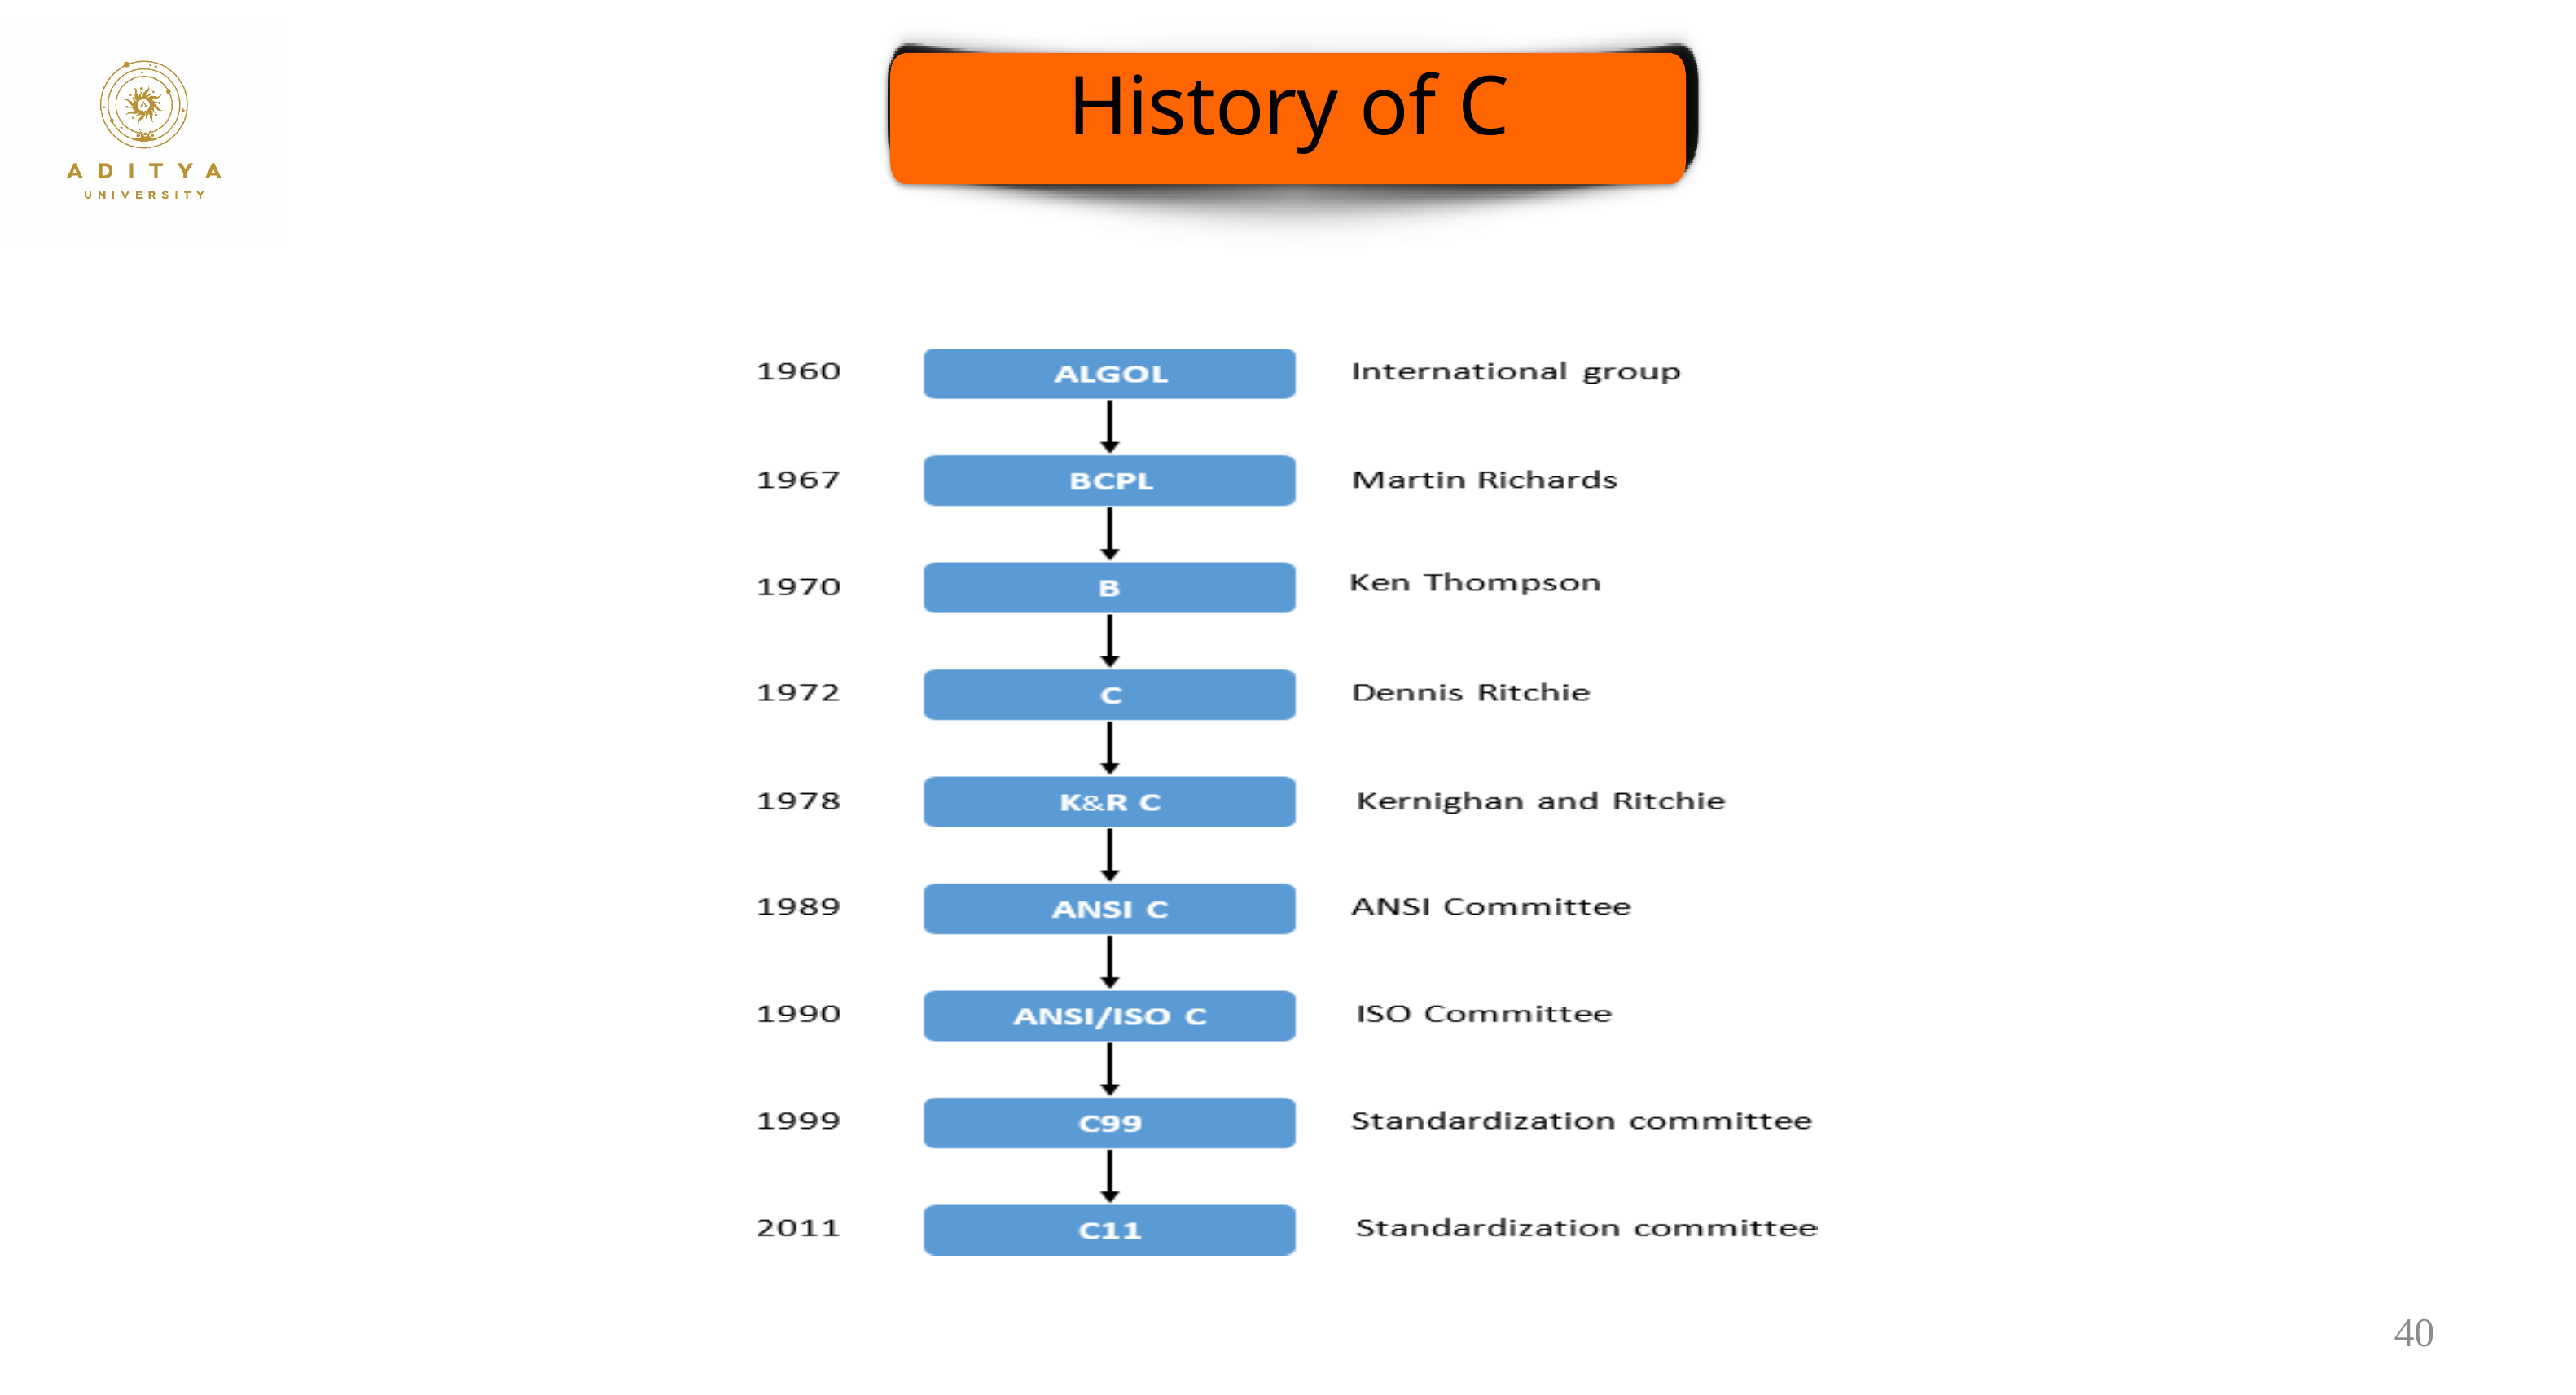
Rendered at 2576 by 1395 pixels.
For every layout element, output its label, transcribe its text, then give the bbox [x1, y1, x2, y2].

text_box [854, 0, 1760, 324]
slide_number 40 [1845, 1292, 2447, 1367]
picture [758, 349, 1818, 1256]
picture [0, 18, 287, 241]
